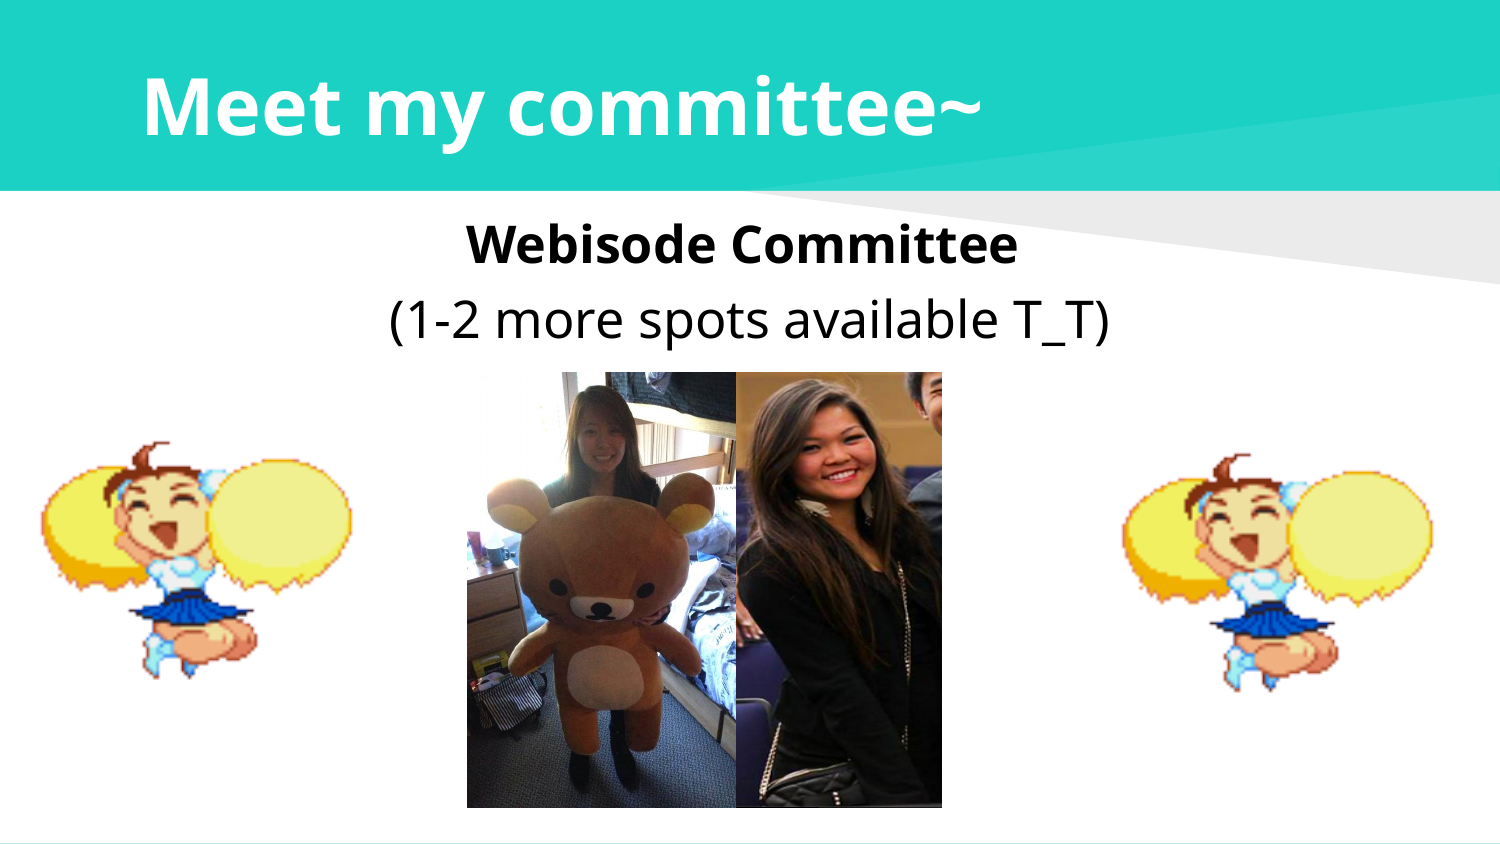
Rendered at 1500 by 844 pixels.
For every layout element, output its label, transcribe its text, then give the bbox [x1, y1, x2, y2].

picture [34, 438, 357, 688]
picture [466, 372, 942, 809]
list Webisode Committee (1-2 more spots available T_T) [75, 196, 1425, 808]
picture [1115, 451, 1438, 700]
title Meet my committee~ [75, 33, 1425, 175]
